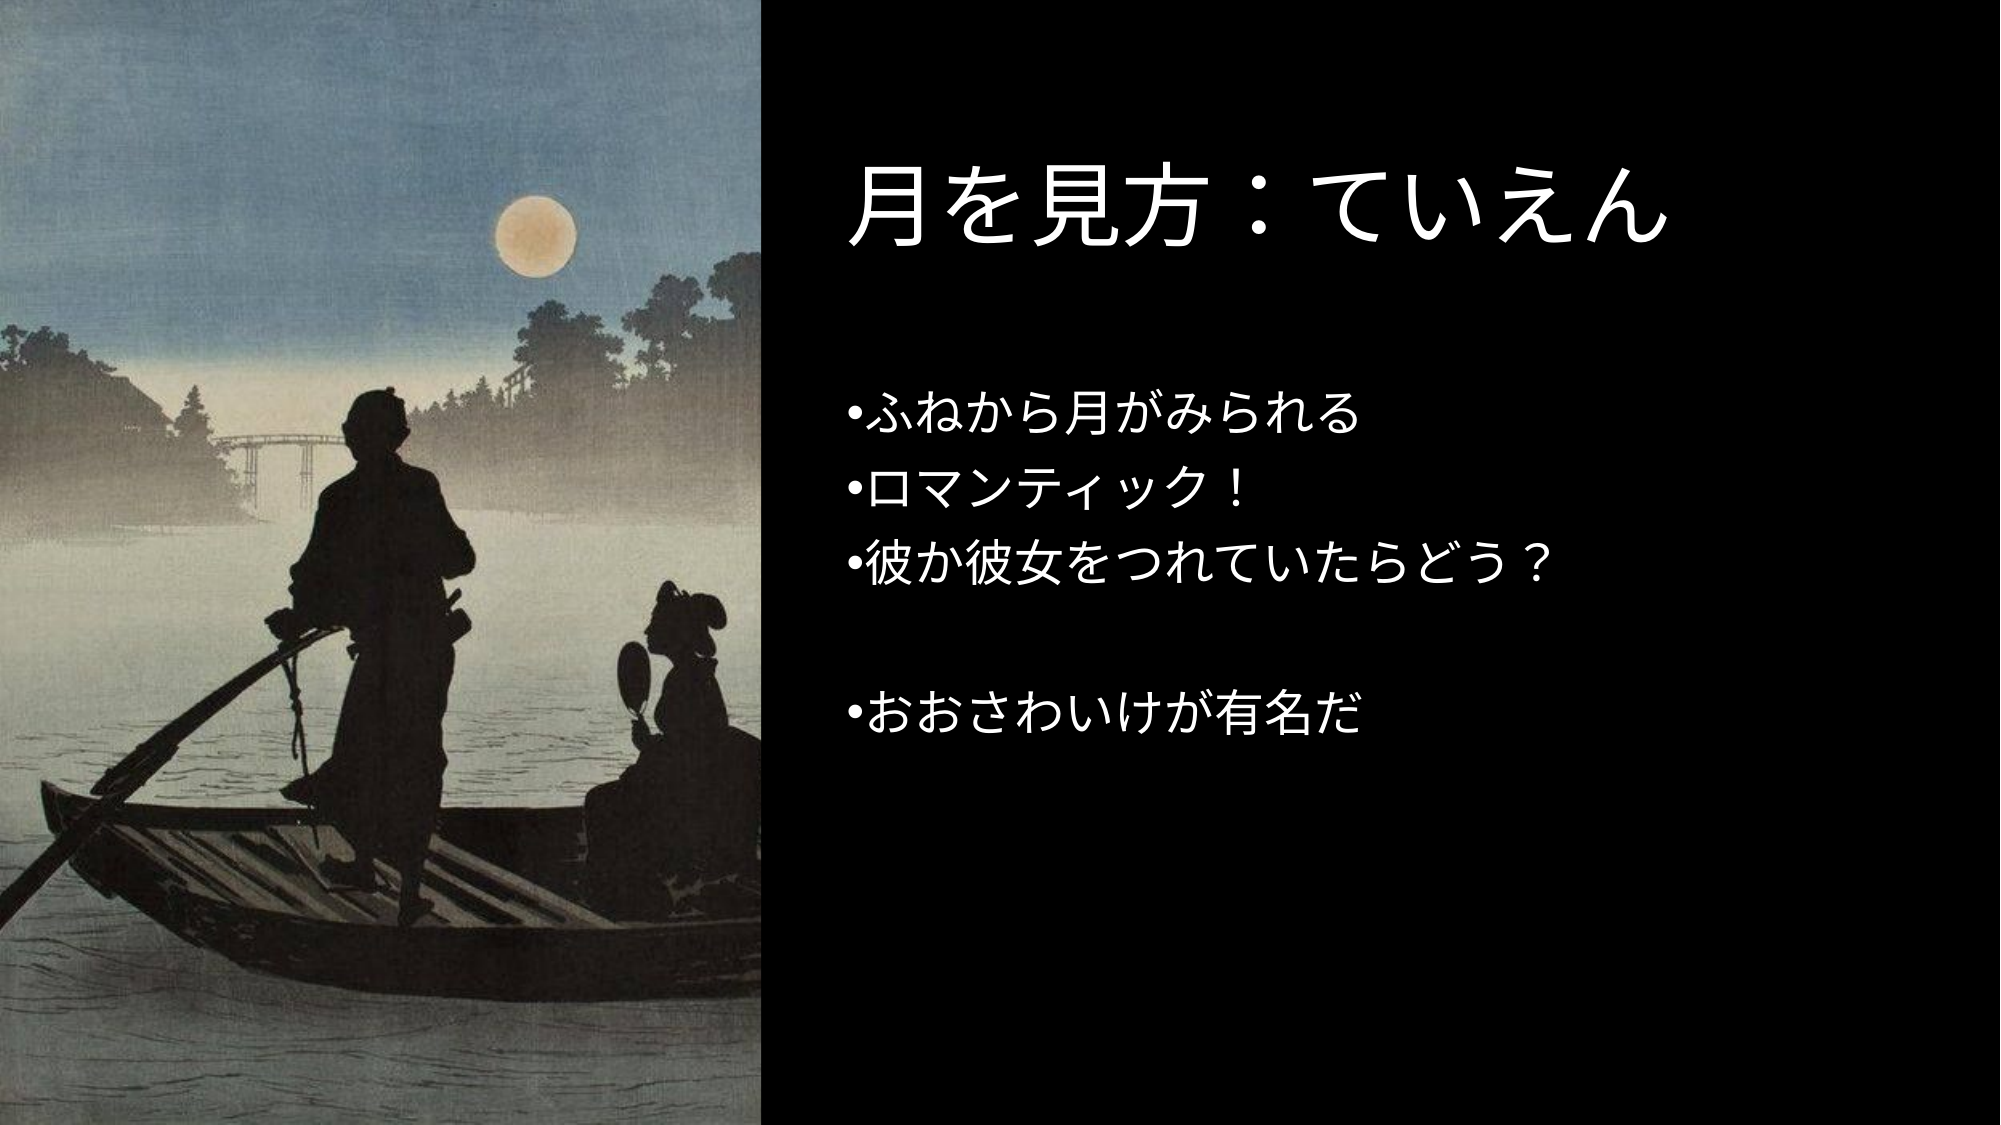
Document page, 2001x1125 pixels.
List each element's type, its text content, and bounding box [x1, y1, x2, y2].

title 月を見方：ていえん [831, 59, 1845, 360]
list ふねから月がみられる ロマンティック！ 彼か彼女をつれていたらどう？ おおさわいけが有名だ [831, 381, 1845, 1014]
picture [0, 0, 762, 1125]
